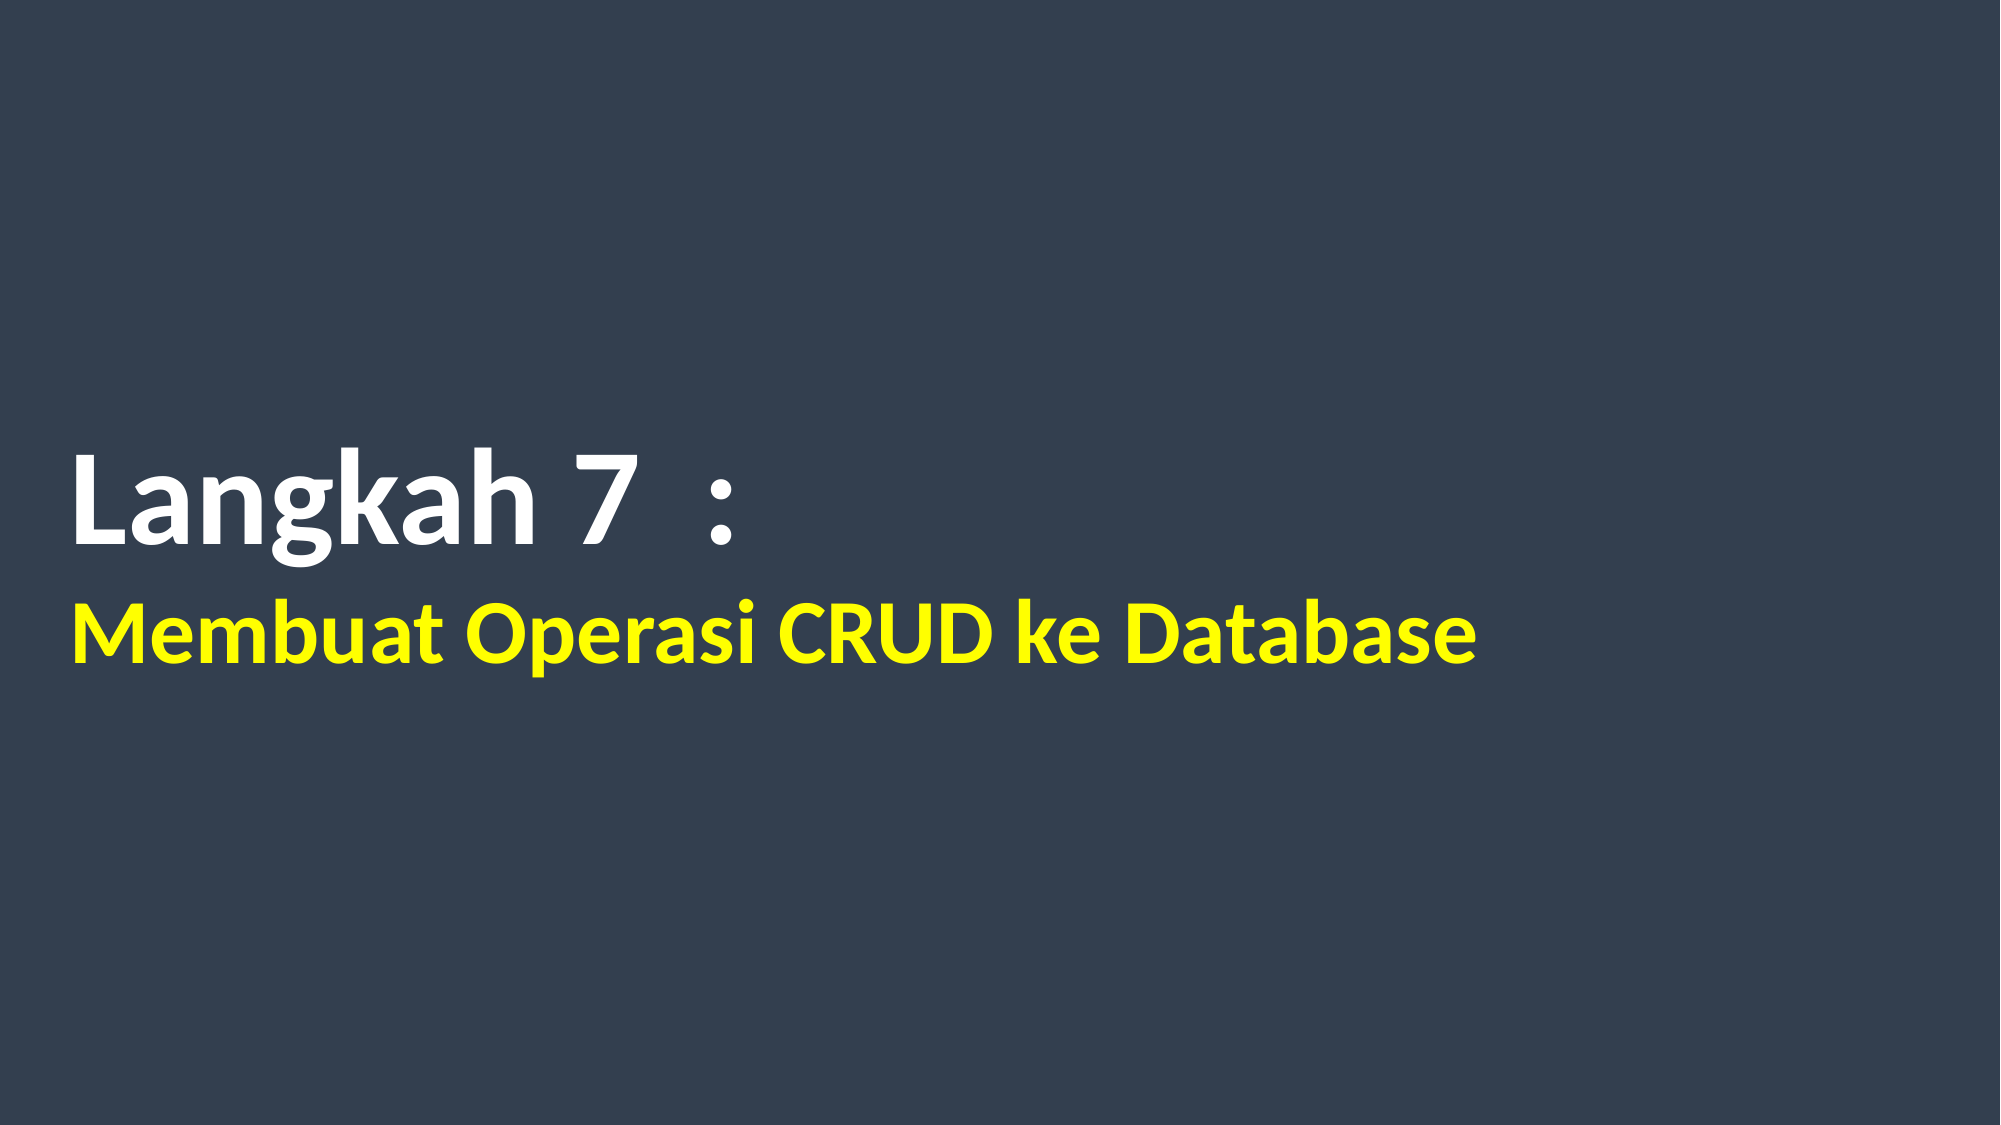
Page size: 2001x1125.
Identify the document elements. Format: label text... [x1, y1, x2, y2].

text_box Langkah 7 : Membuat Operasi CRUD ke Database [54, 399, 1941, 689]
